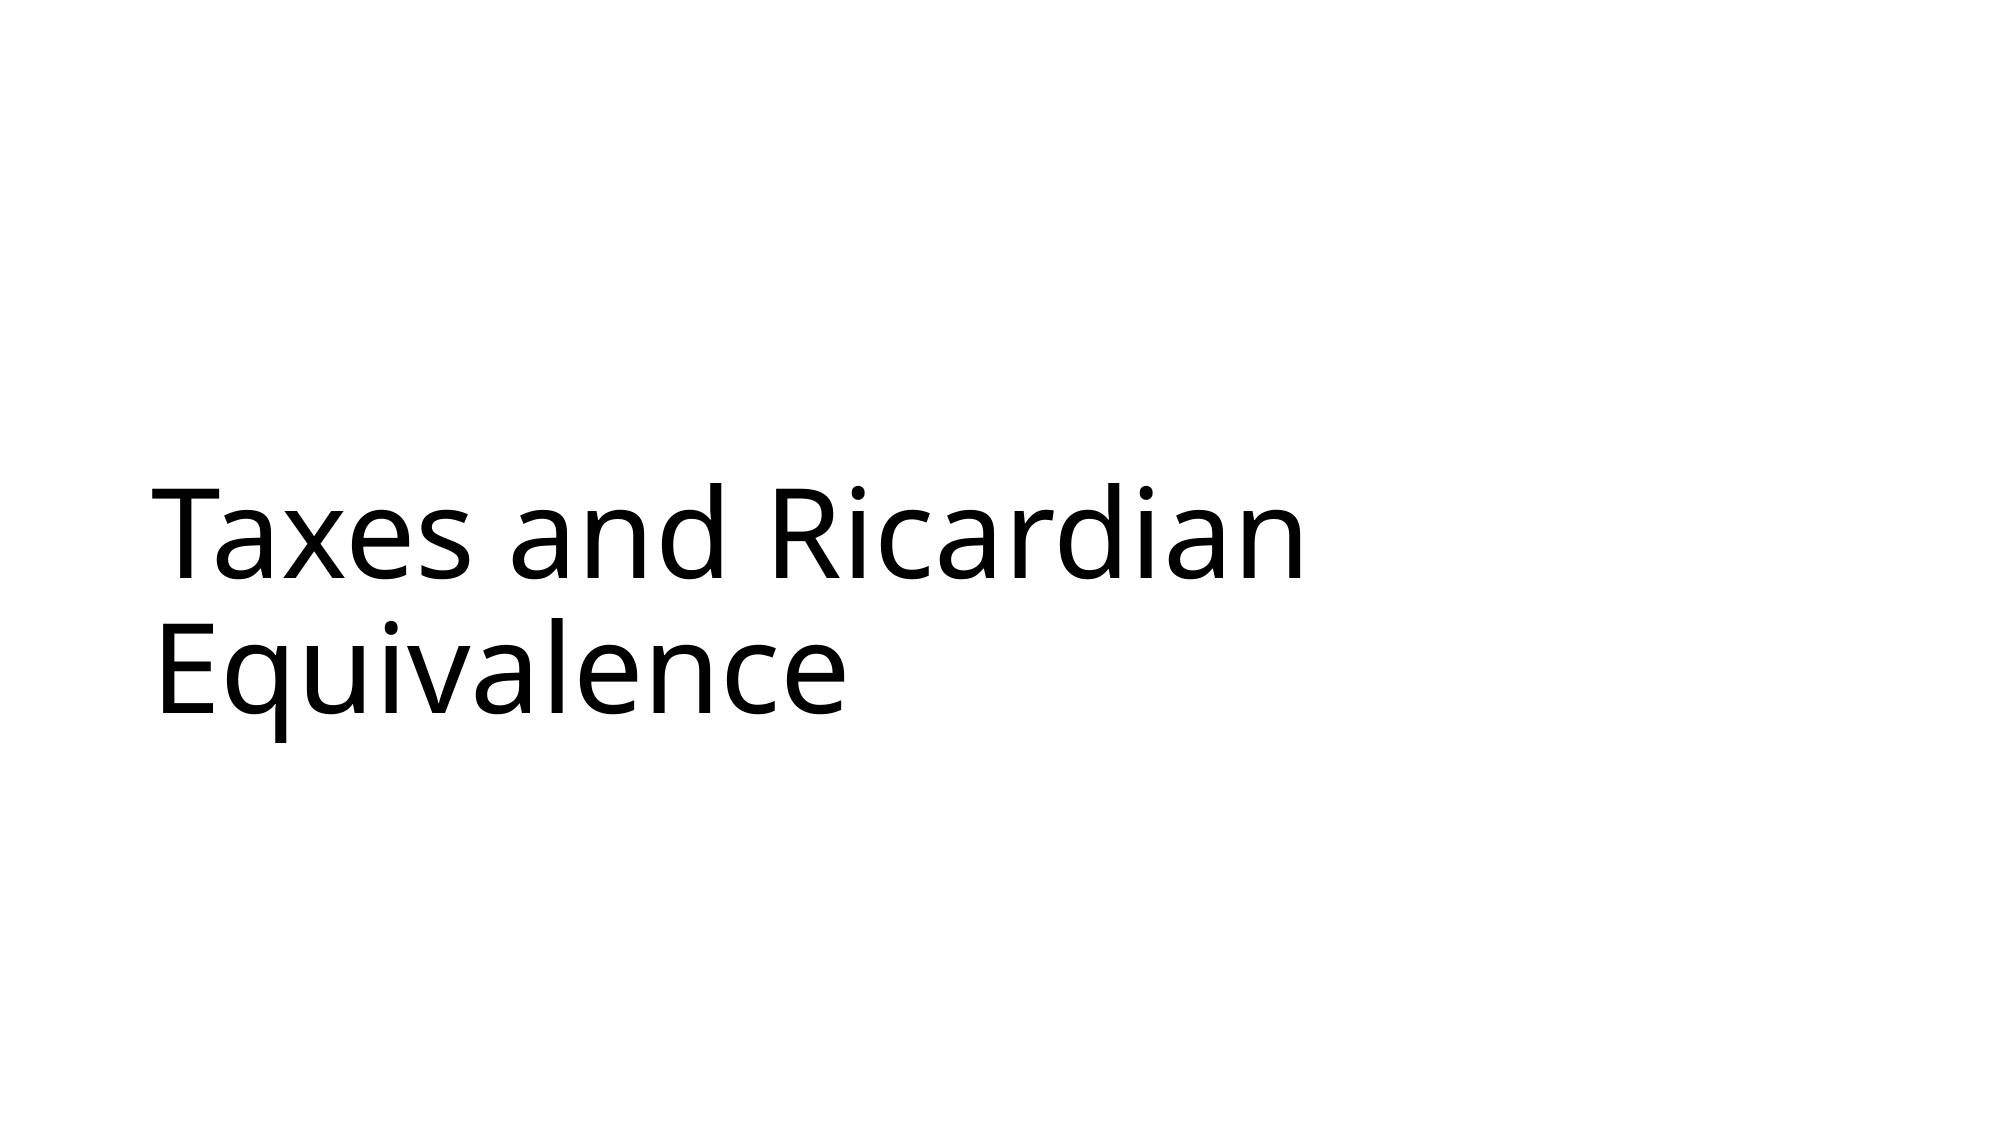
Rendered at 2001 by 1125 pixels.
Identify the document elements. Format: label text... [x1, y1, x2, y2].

title Taxes and Ricardian Equivalence [136, 280, 1862, 749]
